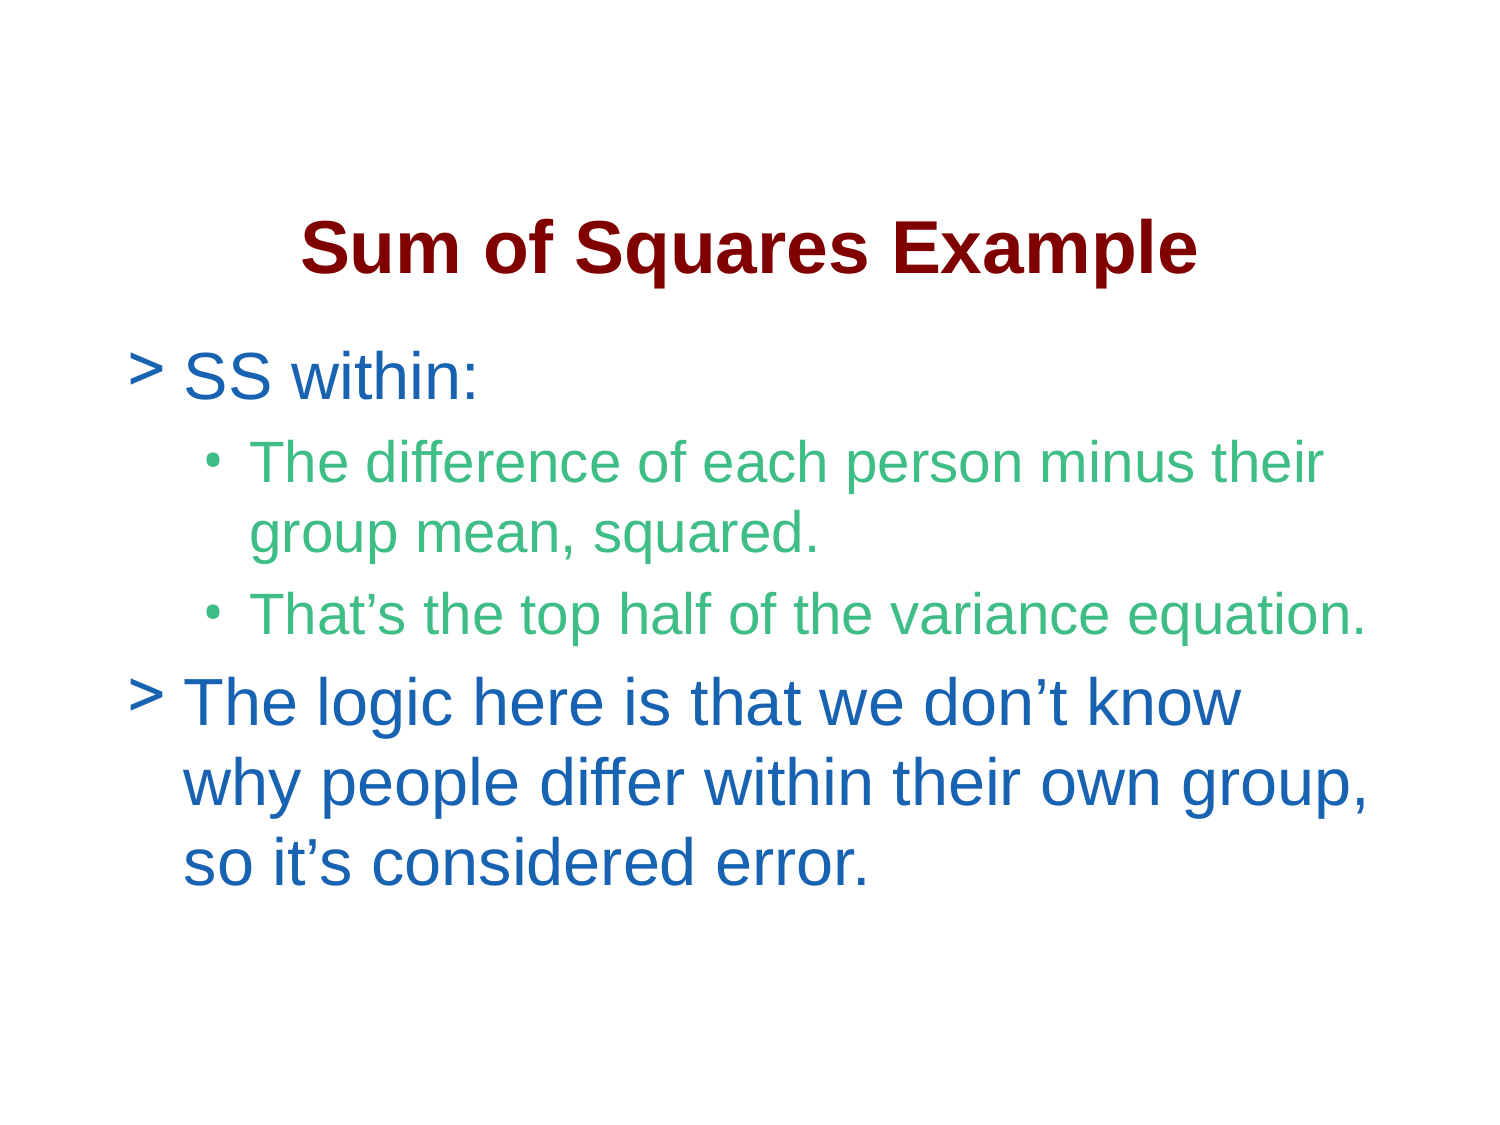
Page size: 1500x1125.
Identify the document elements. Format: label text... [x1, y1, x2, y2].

list SS within: The difference of each person minus their group mean, squared. That’s the top half of the variance equation. The logic here is that we don’t know why people differ within their own group, so it’s considered error. [112, 324, 1388, 1001]
title Sum of Squares Example [112, 199, 1388, 288]
